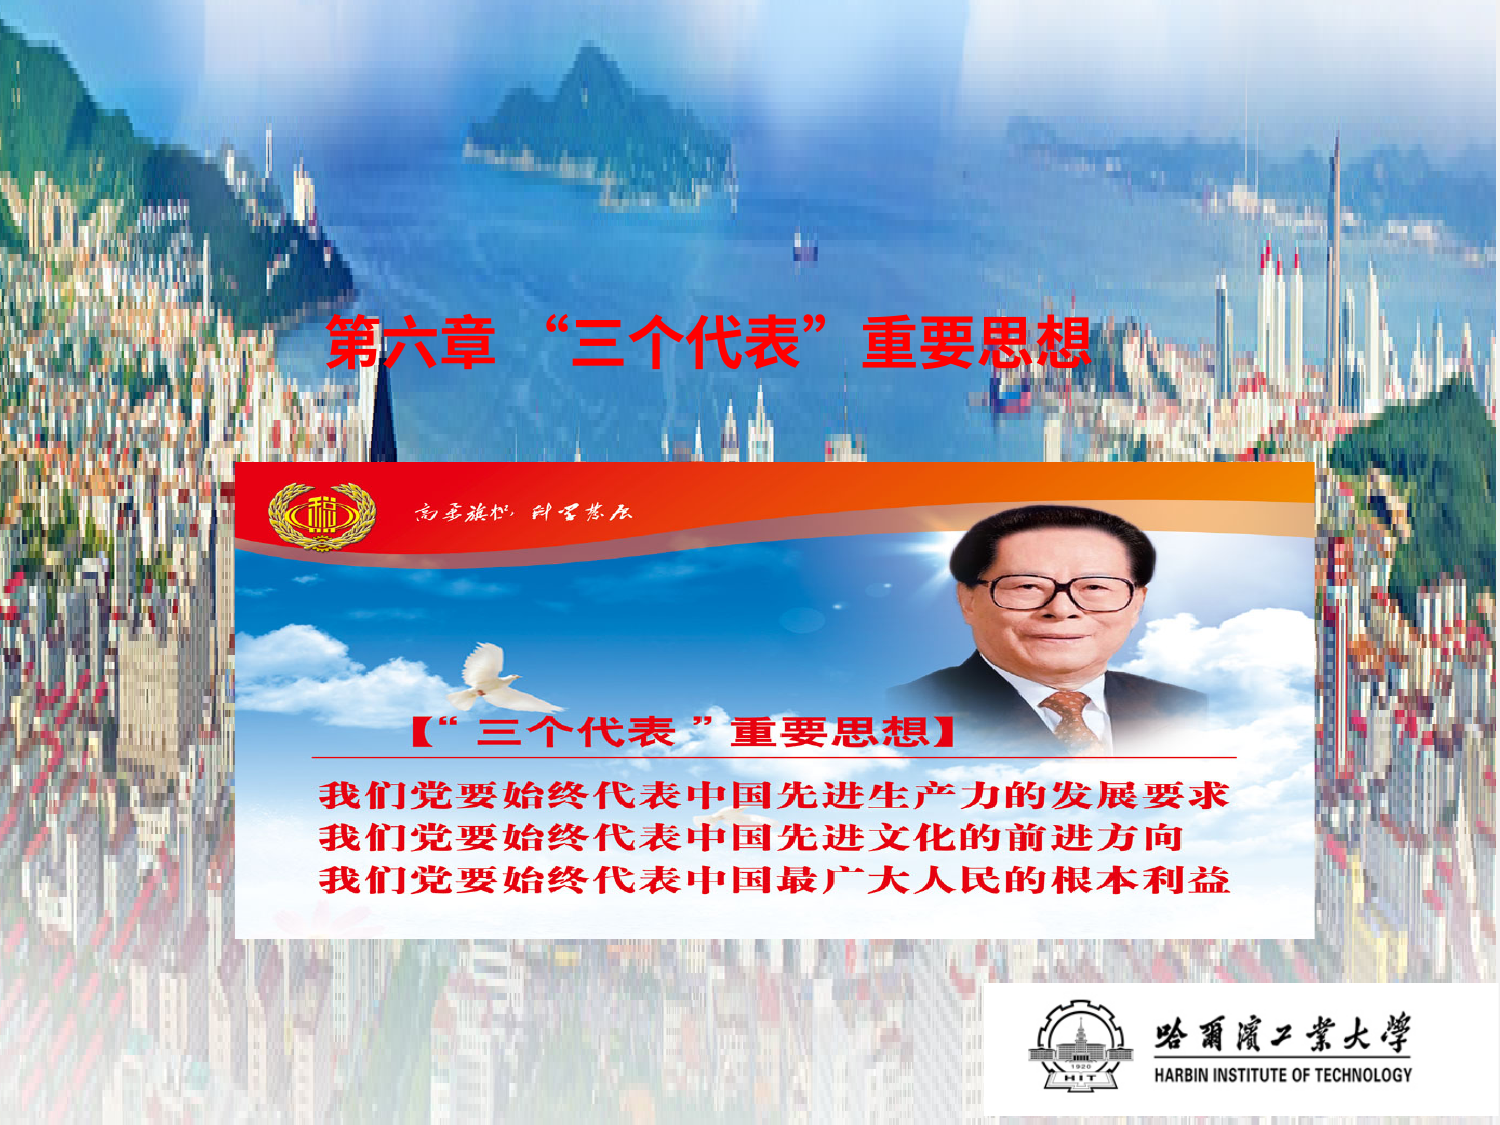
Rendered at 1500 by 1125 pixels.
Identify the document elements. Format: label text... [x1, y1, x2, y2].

title 第六章 “三个代表”重要思想 [33, 195, 1384, 384]
picture [0, 0, 1500, 1125]
